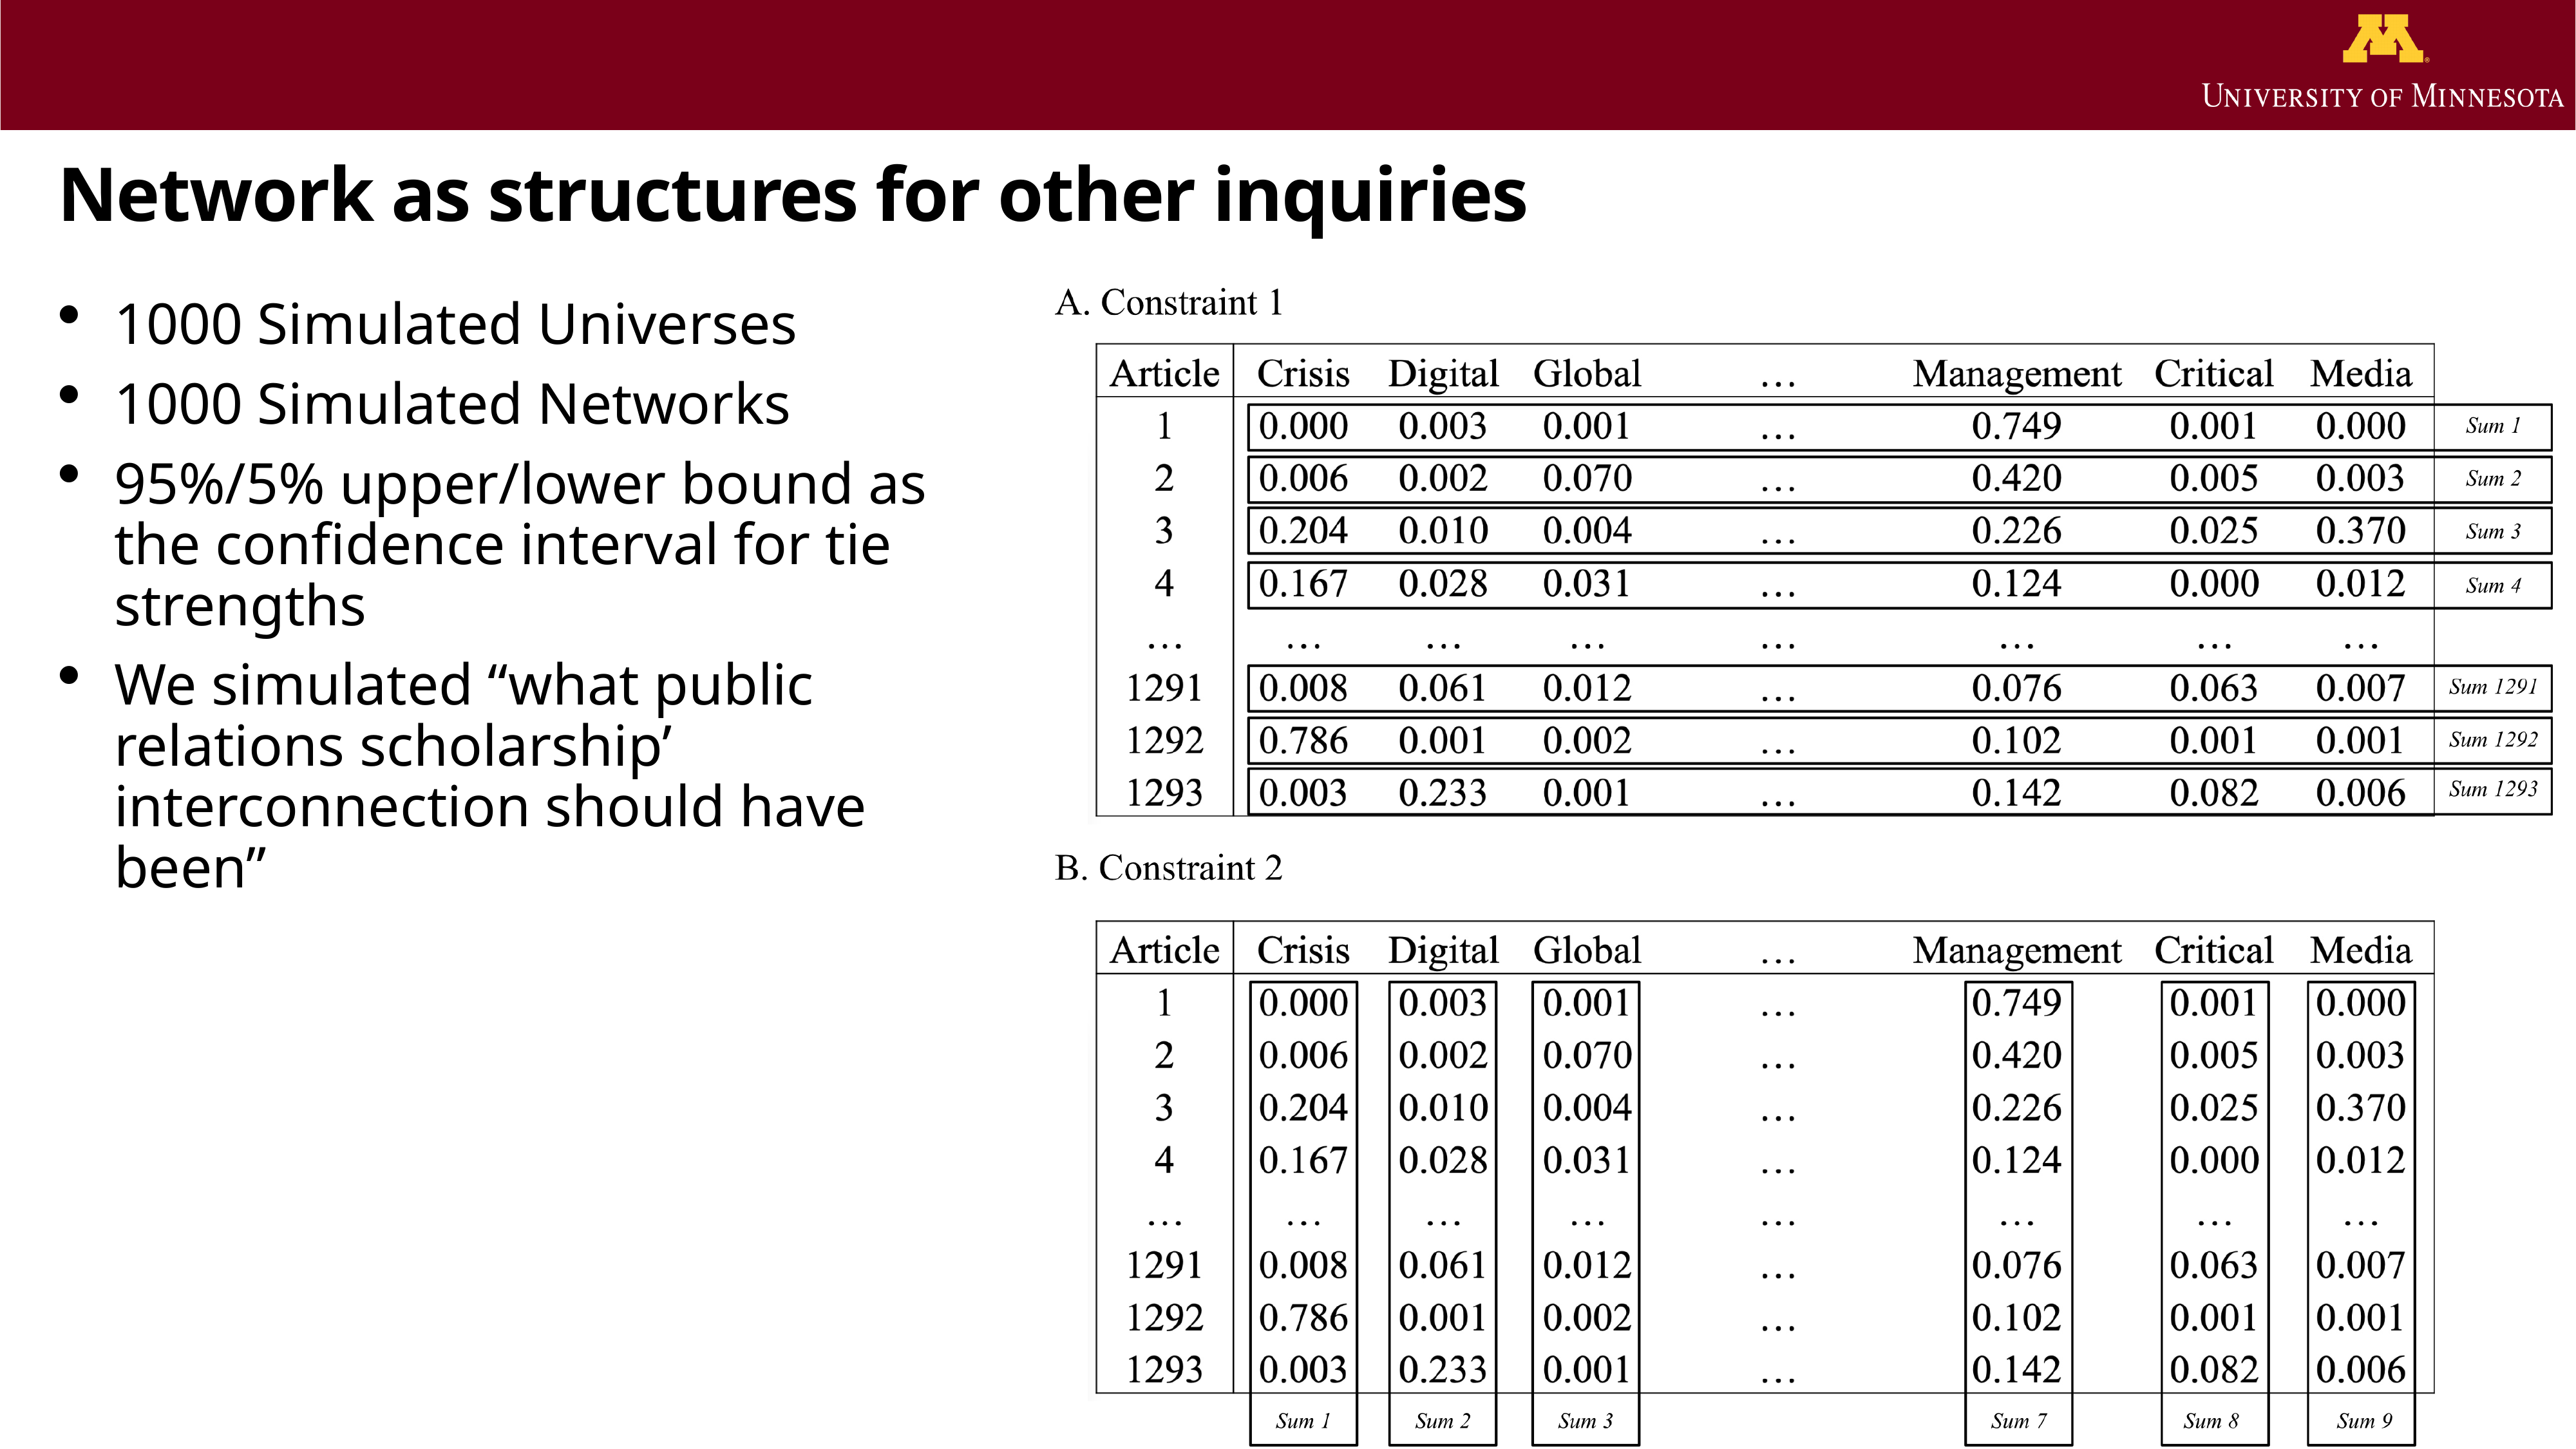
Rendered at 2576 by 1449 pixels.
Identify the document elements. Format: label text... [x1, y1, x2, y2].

picture [1054, 288, 2553, 1449]
list 1000 Simulated Universes 1000 Simulated Networks 95%/5% upper/lower bound as the confidence interval for tie strengths We simulated “what public relations scholarship’ interconnection should have been” [50, 287, 1035, 1383]
picture [2202, 14, 2564, 107]
title Network as structures for other inquiries [50, 156, 2526, 262]
